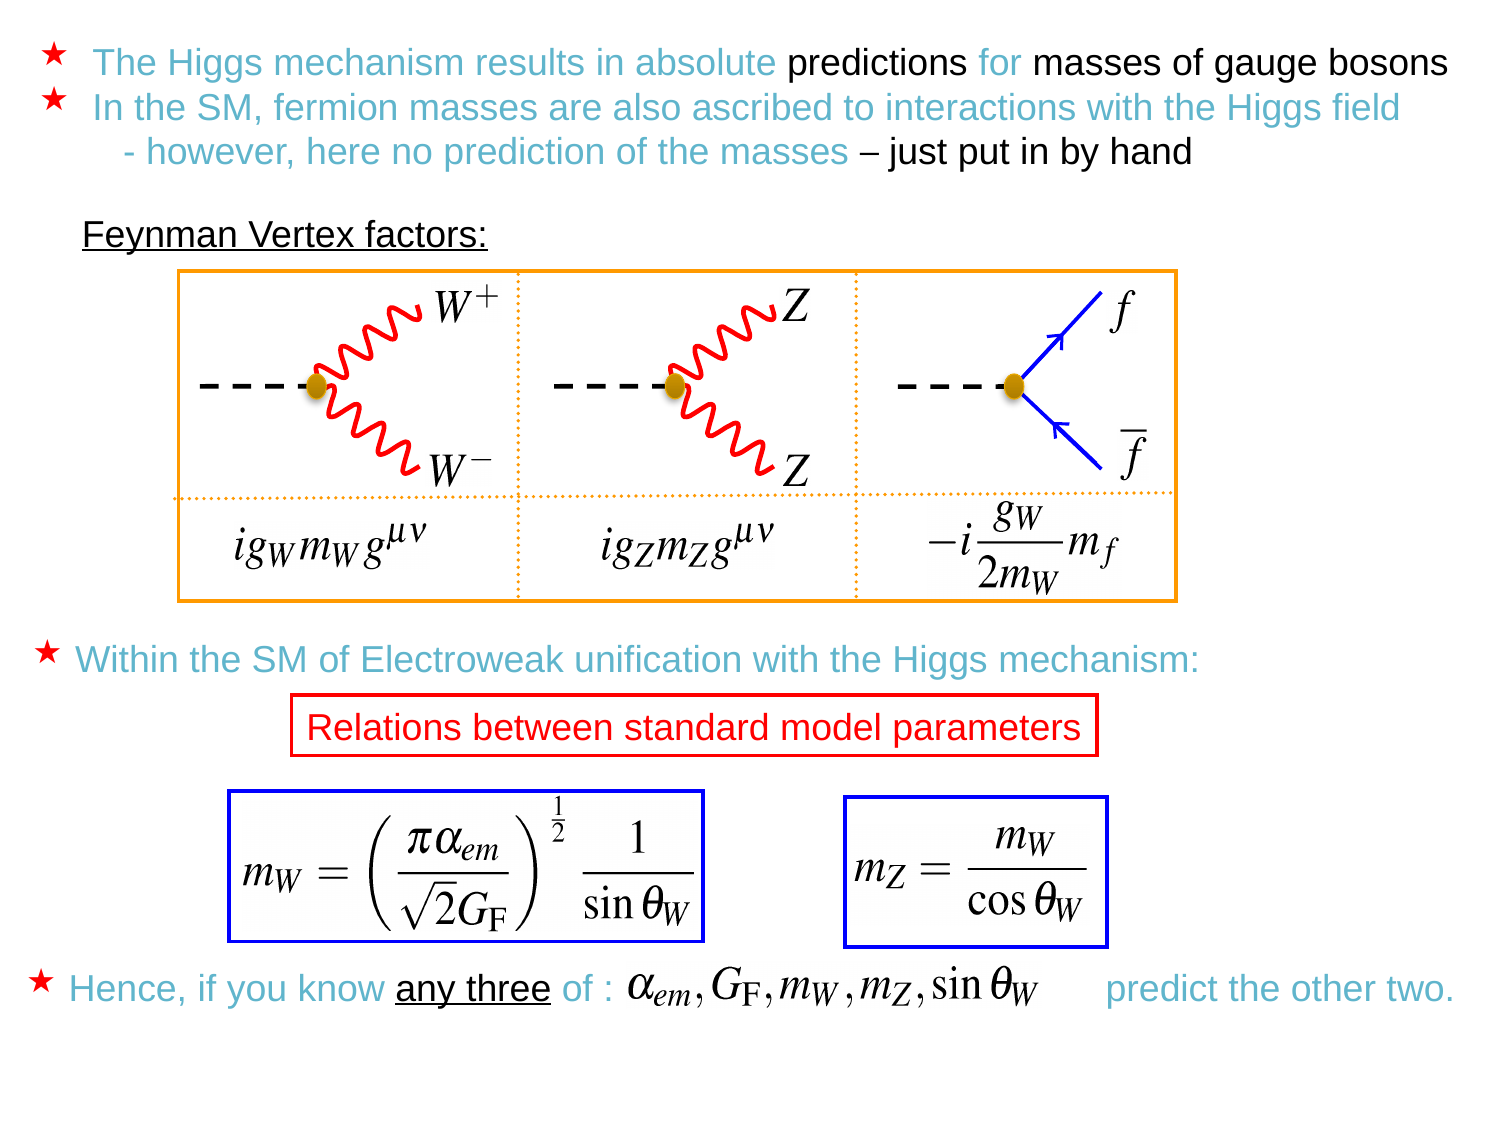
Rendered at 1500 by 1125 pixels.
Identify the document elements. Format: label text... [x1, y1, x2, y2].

text_box The Higgs mechanism results in absolute predictions for masses of gauge bosons In the SM, fermion masses are also ascribed to interactions with the Higgs field - however, here no prediction of the masses – just put in by hand [22, 29, 1464, 181]
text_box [174, 269, 1177, 603]
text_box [16, 627, 1487, 1018]
text_box Feynman Vertex factors: [67, 202, 504, 263]
